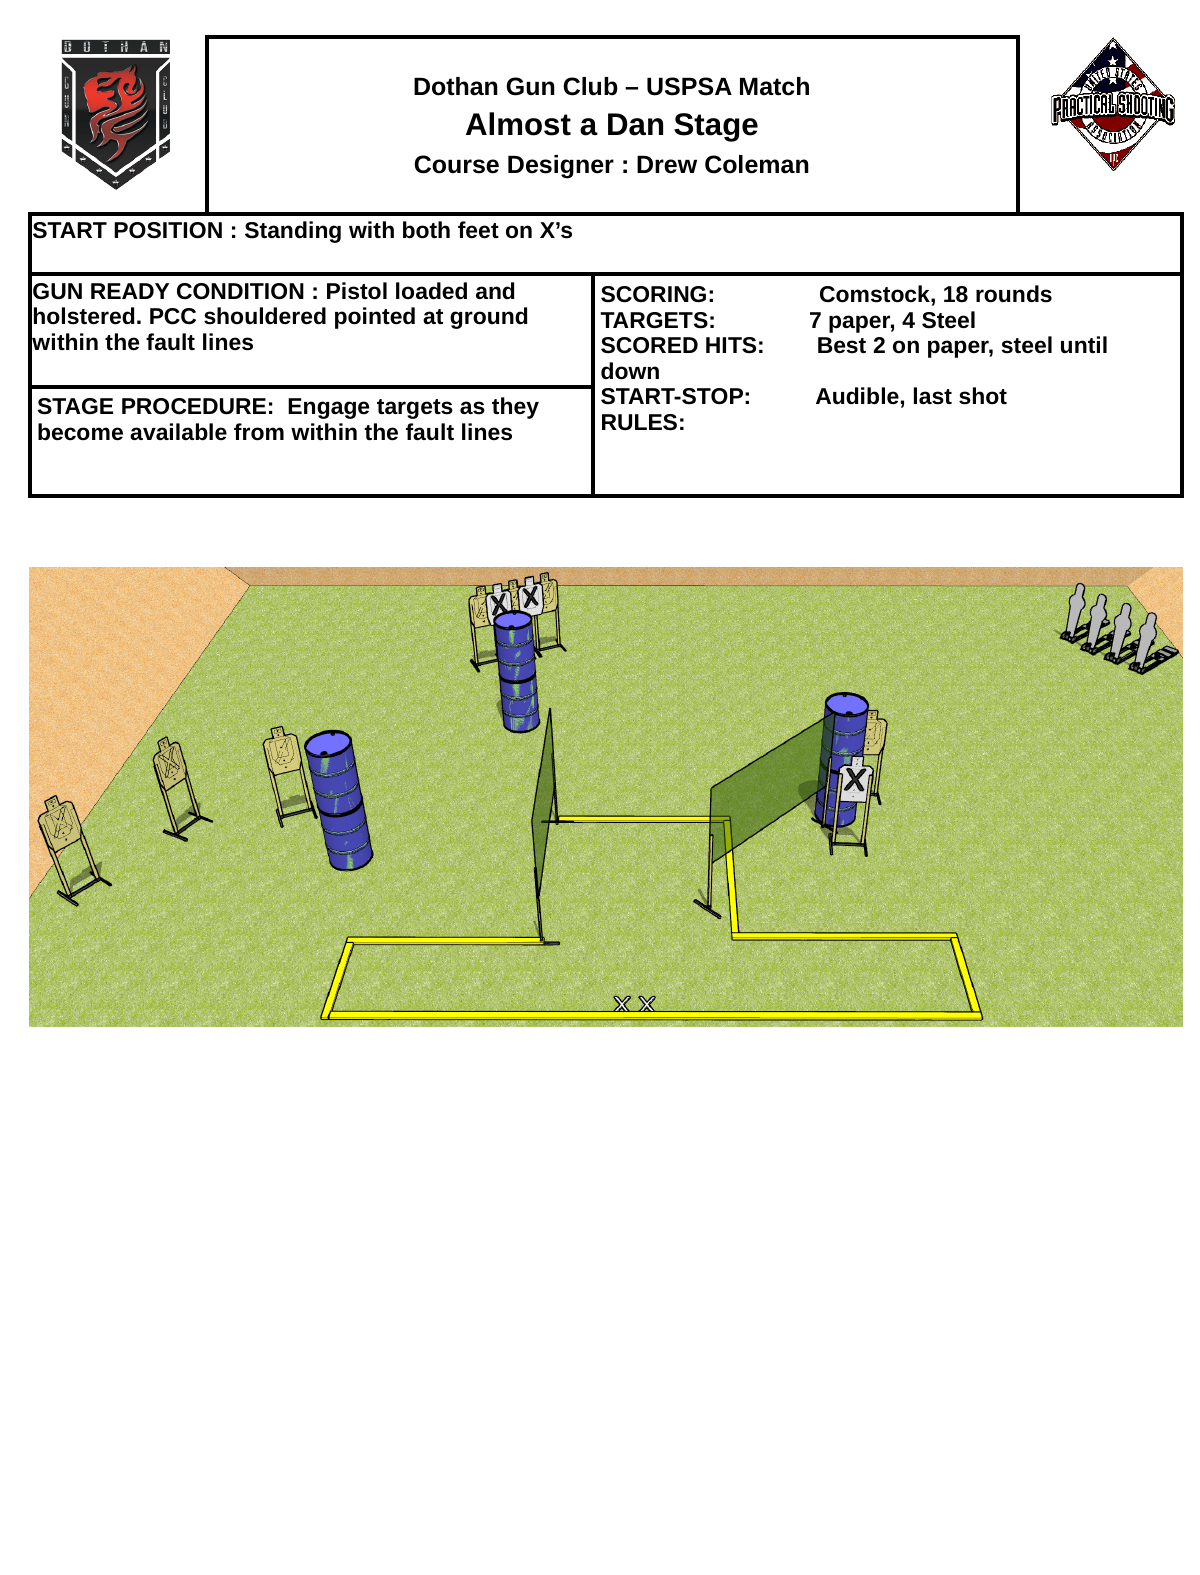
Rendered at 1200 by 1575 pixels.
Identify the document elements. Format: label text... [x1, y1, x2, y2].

table_header [1020, 37, 1182, 212]
table_cell SCORING: Comstock, 18 rounds TARGETS: 7 paper, 4 Steel SCORED HITS: Best 2 on paper, steel until down START-STOP: Audible, last shot RULES: [595, 276, 1180, 494]
table_header [30, 37, 205, 212]
table_header Dothan Gun Club – USPSA Match Almost a Dan Stage Course Designer : Drew Coleman [209, 39, 1016, 212]
picture [58, 36, 173, 193]
table_cell GUN READY CONDITION : Pistol loaded and holstered. PCC shouldered pointed at ground within the fault lines [32, 276, 591, 385]
picture [1044, 36, 1183, 175]
table_cell START POSITION : Standing with both feet on X’s [32, 216, 1180, 272]
table_cell STAGE PROCEDURE: Engage targets as they become available from within the fault lines [32, 389, 591, 494]
picture [29, 567, 1183, 1027]
